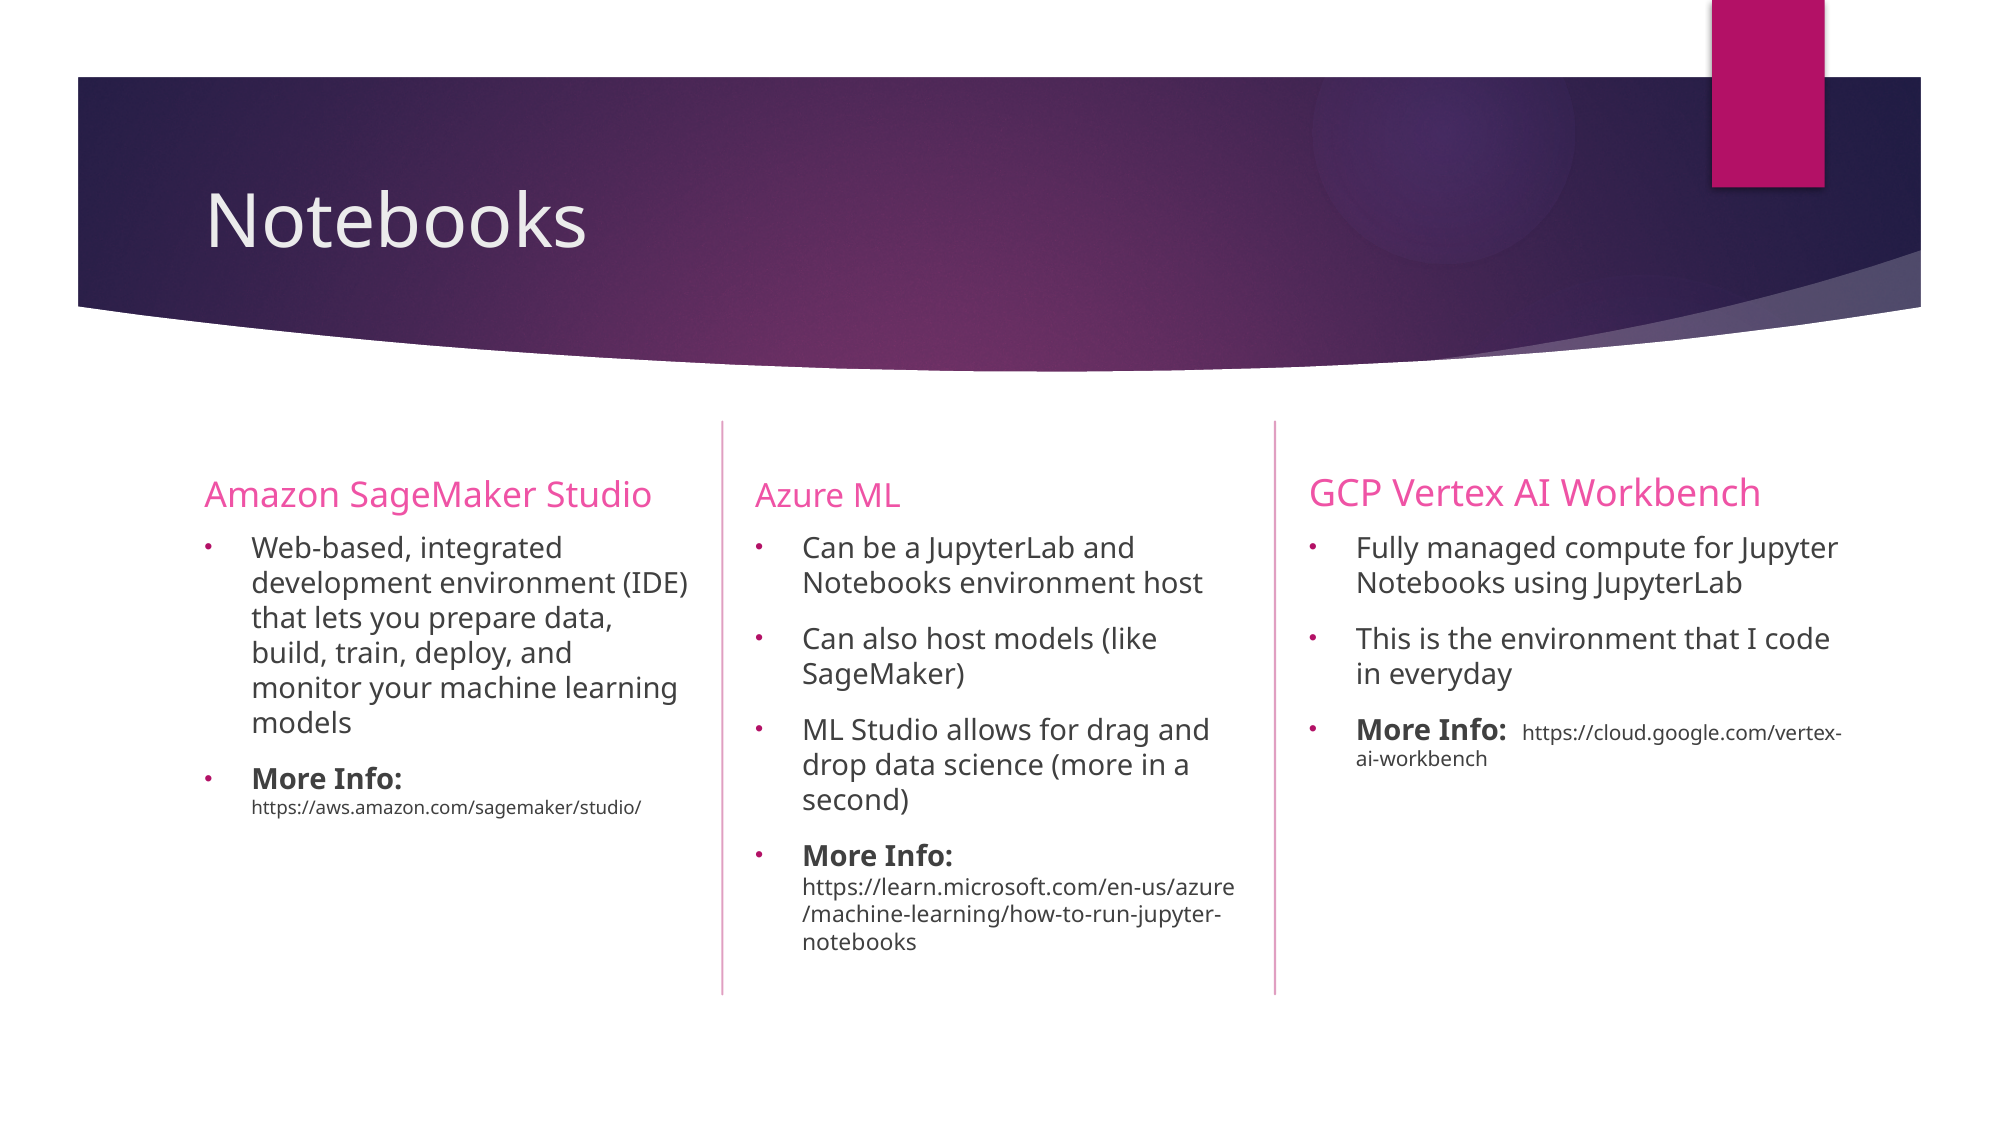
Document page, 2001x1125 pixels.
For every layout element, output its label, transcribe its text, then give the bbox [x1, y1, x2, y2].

list Web-based, integrated development environment (IDE) that lets you prepare data, build, train, deploy, and monitor your machine learning models More Info: https://aws.amazon.com/sagemaker/studio/ [189, 521, 705, 989]
list Fully managed compute for Jupyter Notebooks using JupyterLab This is the environment that I code in everyday More Info: https://cloud.google.com/vertex-ai-workbench [1294, 521, 1867, 989]
list Amazon SageMaker Studio [189, 427, 705, 521]
title Notebooks [189, 159, 1638, 276]
list GCP Vertex AI Workbench [1293, 427, 1810, 522]
list Can be a JupyterLab and Notebooks environment host Can also host models (like SageMaker) ML Studio allows for drag and drop data science (more in a second) More Info: https://learn.microsoft.com/en-us/azure/machine-learning/how-to-run-jupyter-notebooks [740, 521, 1257, 989]
list Azure ML [740, 427, 1257, 521]
